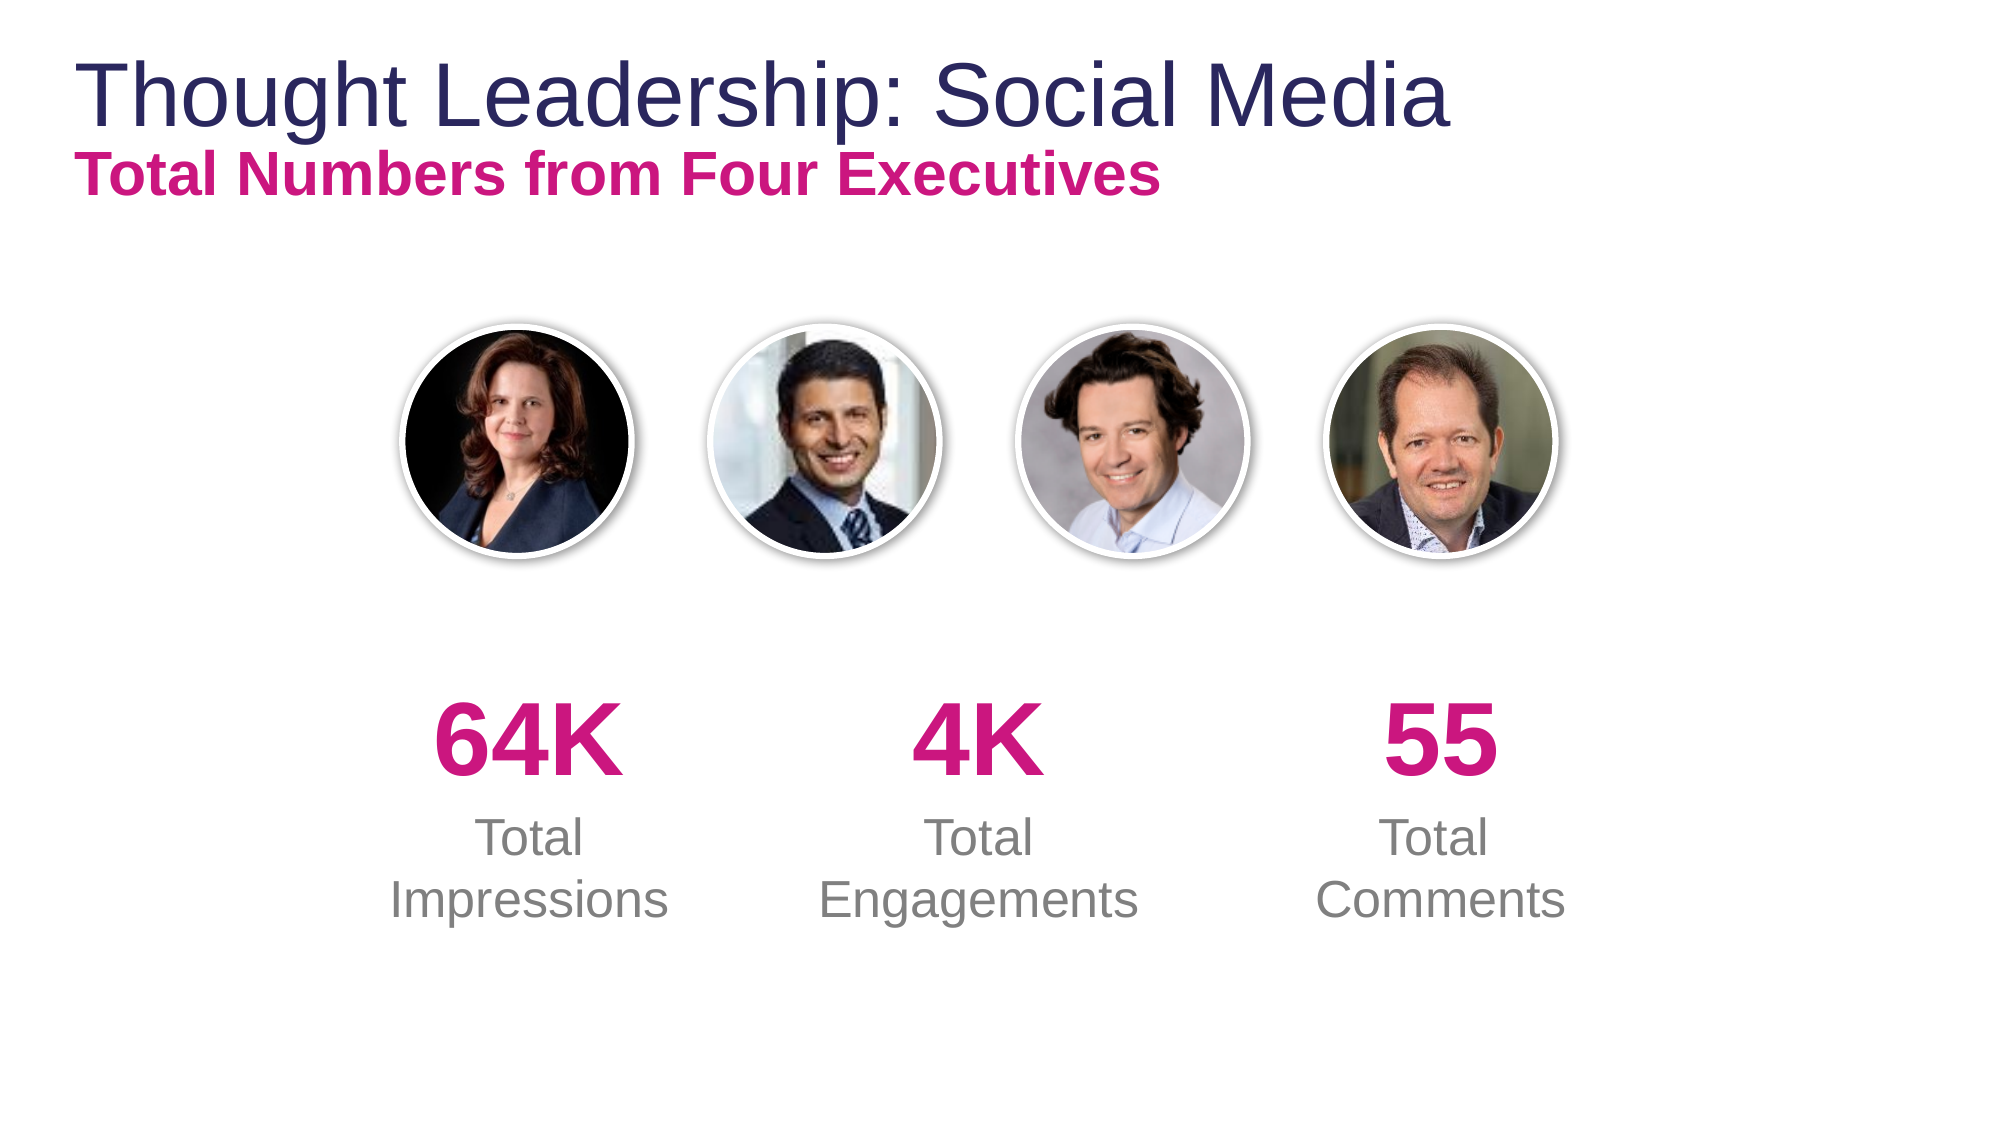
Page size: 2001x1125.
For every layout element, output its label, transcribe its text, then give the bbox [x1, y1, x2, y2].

text_box [401, 325, 633, 558]
text_box Total Impressions [362, 795, 697, 936]
text_box [1017, 325, 1249, 558]
text_box Total Comments [1261, 795, 1622, 936]
title Thought Leadership: Social Media [59, 40, 1785, 118]
text_box Total Numbers from Four Executives [59, 118, 1785, 232]
text_box 55 [1314, 664, 1569, 795]
text_box Total Engagements [798, 795, 1159, 936]
text_box 4K [837, 664, 1121, 795]
text_box [709, 325, 941, 558]
text_box 64K [402, 664, 657, 795]
text_box [1325, 325, 1557, 558]
